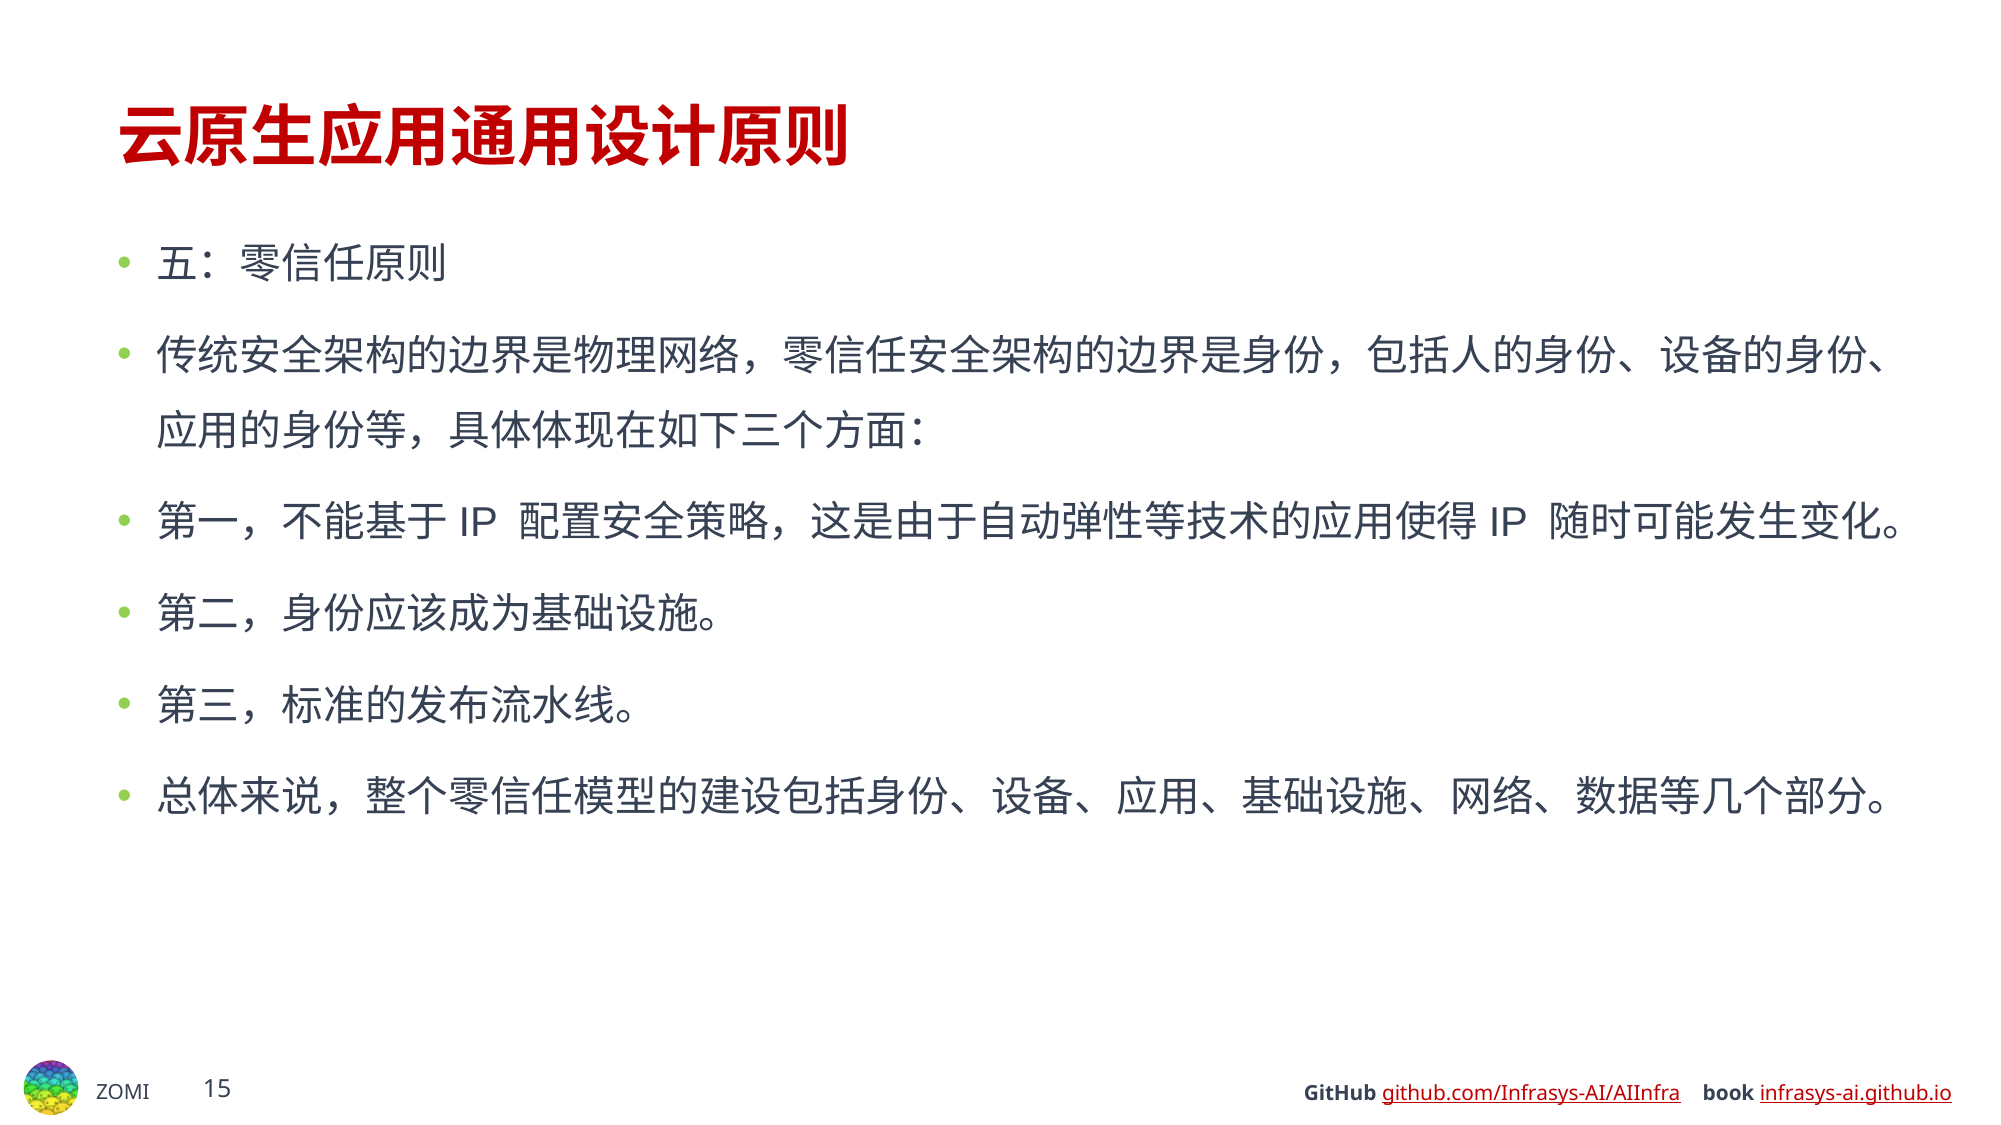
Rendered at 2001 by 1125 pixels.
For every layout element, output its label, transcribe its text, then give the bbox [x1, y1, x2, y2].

picture [23, 1060, 79, 1115]
list 五：零信任原则 传统安全架构的边界是物理网络，零信任安全架构的边界是身份，包括人的身份、设备的身份、应用的身份等，具体体现在如下三个方面： 第一，不能基于IP 配置安全策略，这是由于自动弹性等技术的应用使得IP 随时可能发生变化。 第二，身份应该成为基础设施。 第三，标准的发布流水线。 总体来说，整个零信任模型的建设包括身份、设备、应用、基础设施、网络、数据等几个部分。 [102, 204, 1901, 1043]
title 云原生应用通用设计原则 [102, 85, 1901, 183]
